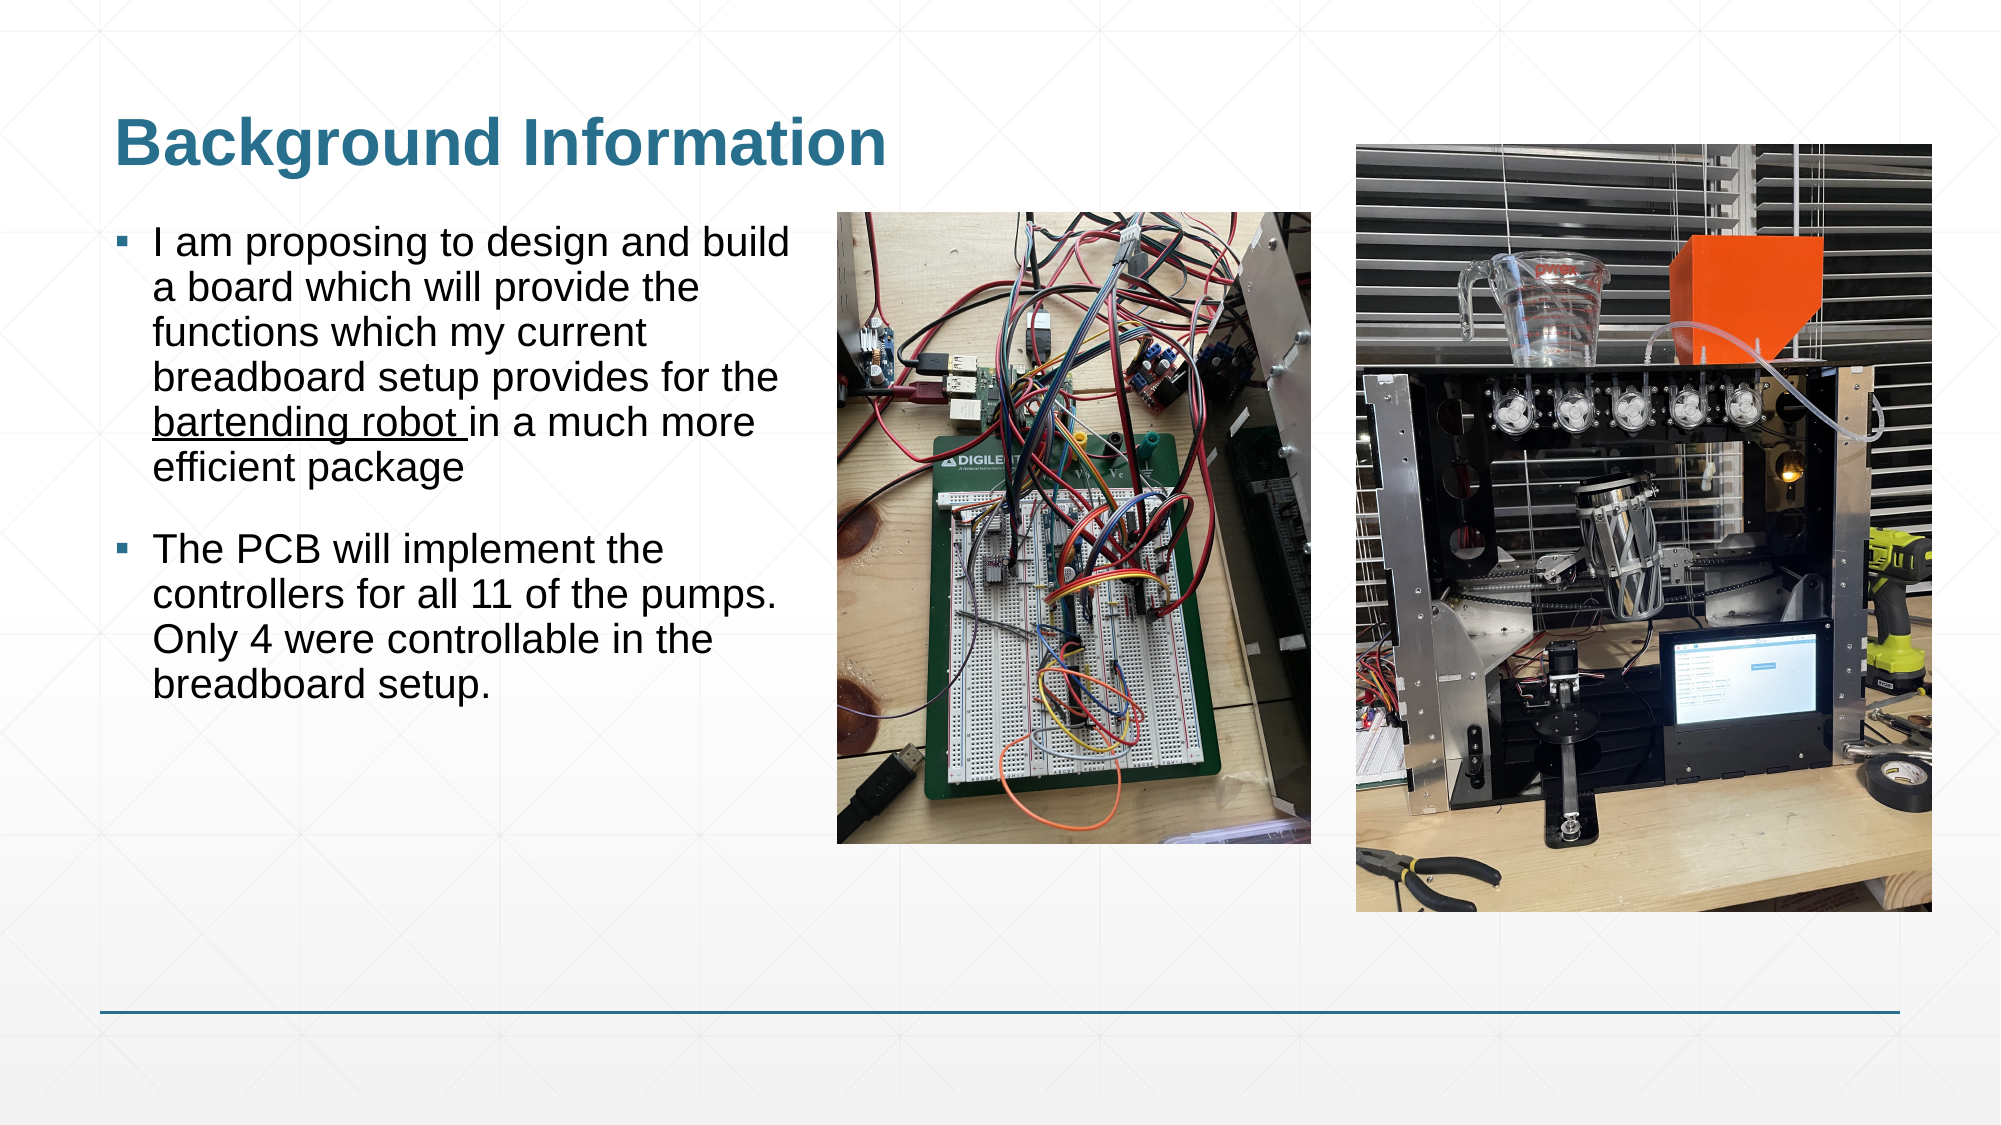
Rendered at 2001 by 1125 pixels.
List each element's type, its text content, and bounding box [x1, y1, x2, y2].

title Background Information [99, 37, 1900, 188]
picture [1356, 144, 1932, 912]
list I am proposing to design and build a board which will provide the functions which my current breadboard setup provides for the bartending robot in a much more efficient package The PCB will implement the controllers for all 11 of the pumps. Only 4 were controllable in the breadboard setup. [99, 212, 838, 988]
picture [837, 212, 1311, 844]
